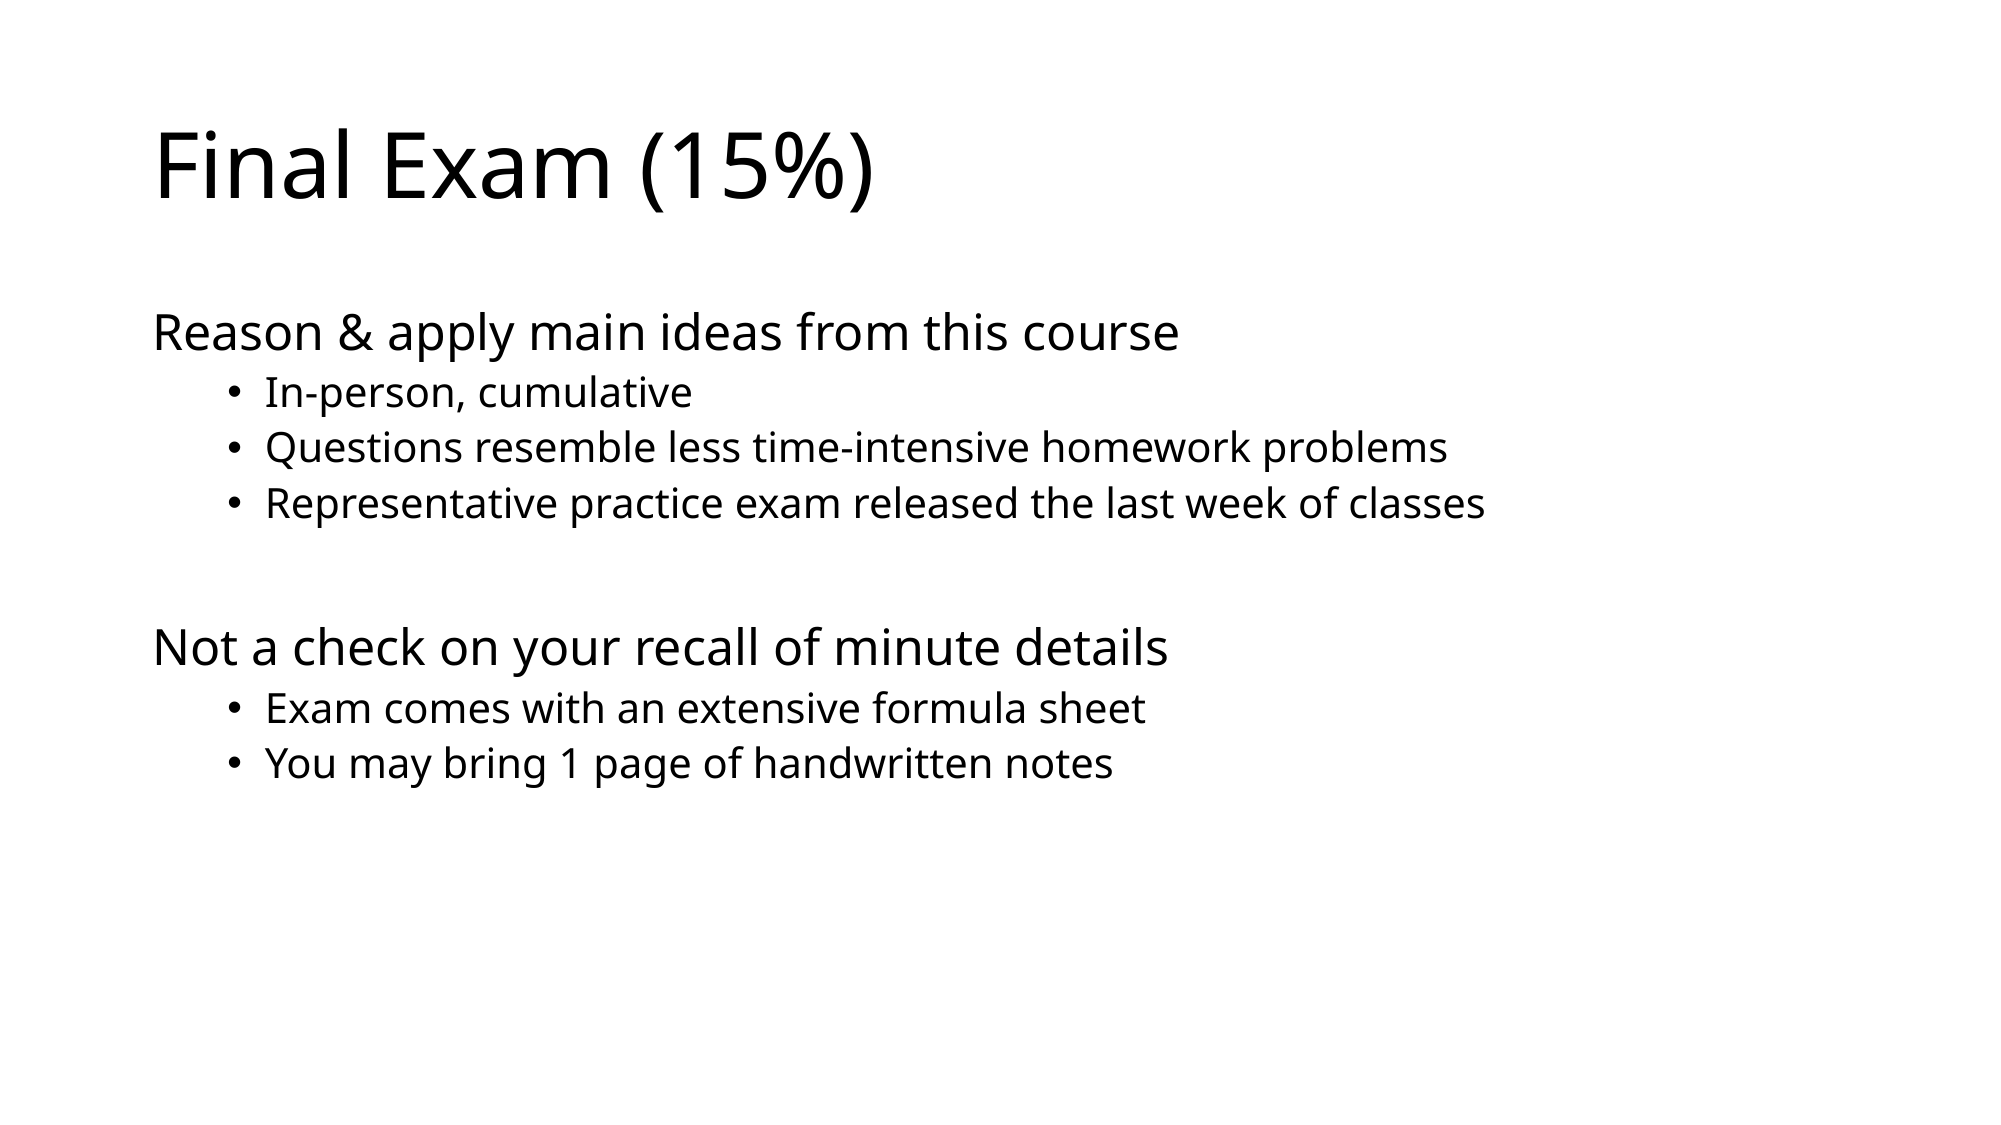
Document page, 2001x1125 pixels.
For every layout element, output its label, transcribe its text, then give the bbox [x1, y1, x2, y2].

list Reason & apply main ideas from this course In-person, cumulative Questions resemble less time-intensive homework problems Representative practice exam released the last week of classes Not a check on your recall of minute details Exam comes with an extensive formula sheet You may bring 1 page of handwritten notes [137, 299, 1780, 1014]
title Final Exam (15%) [137, 59, 1863, 278]
